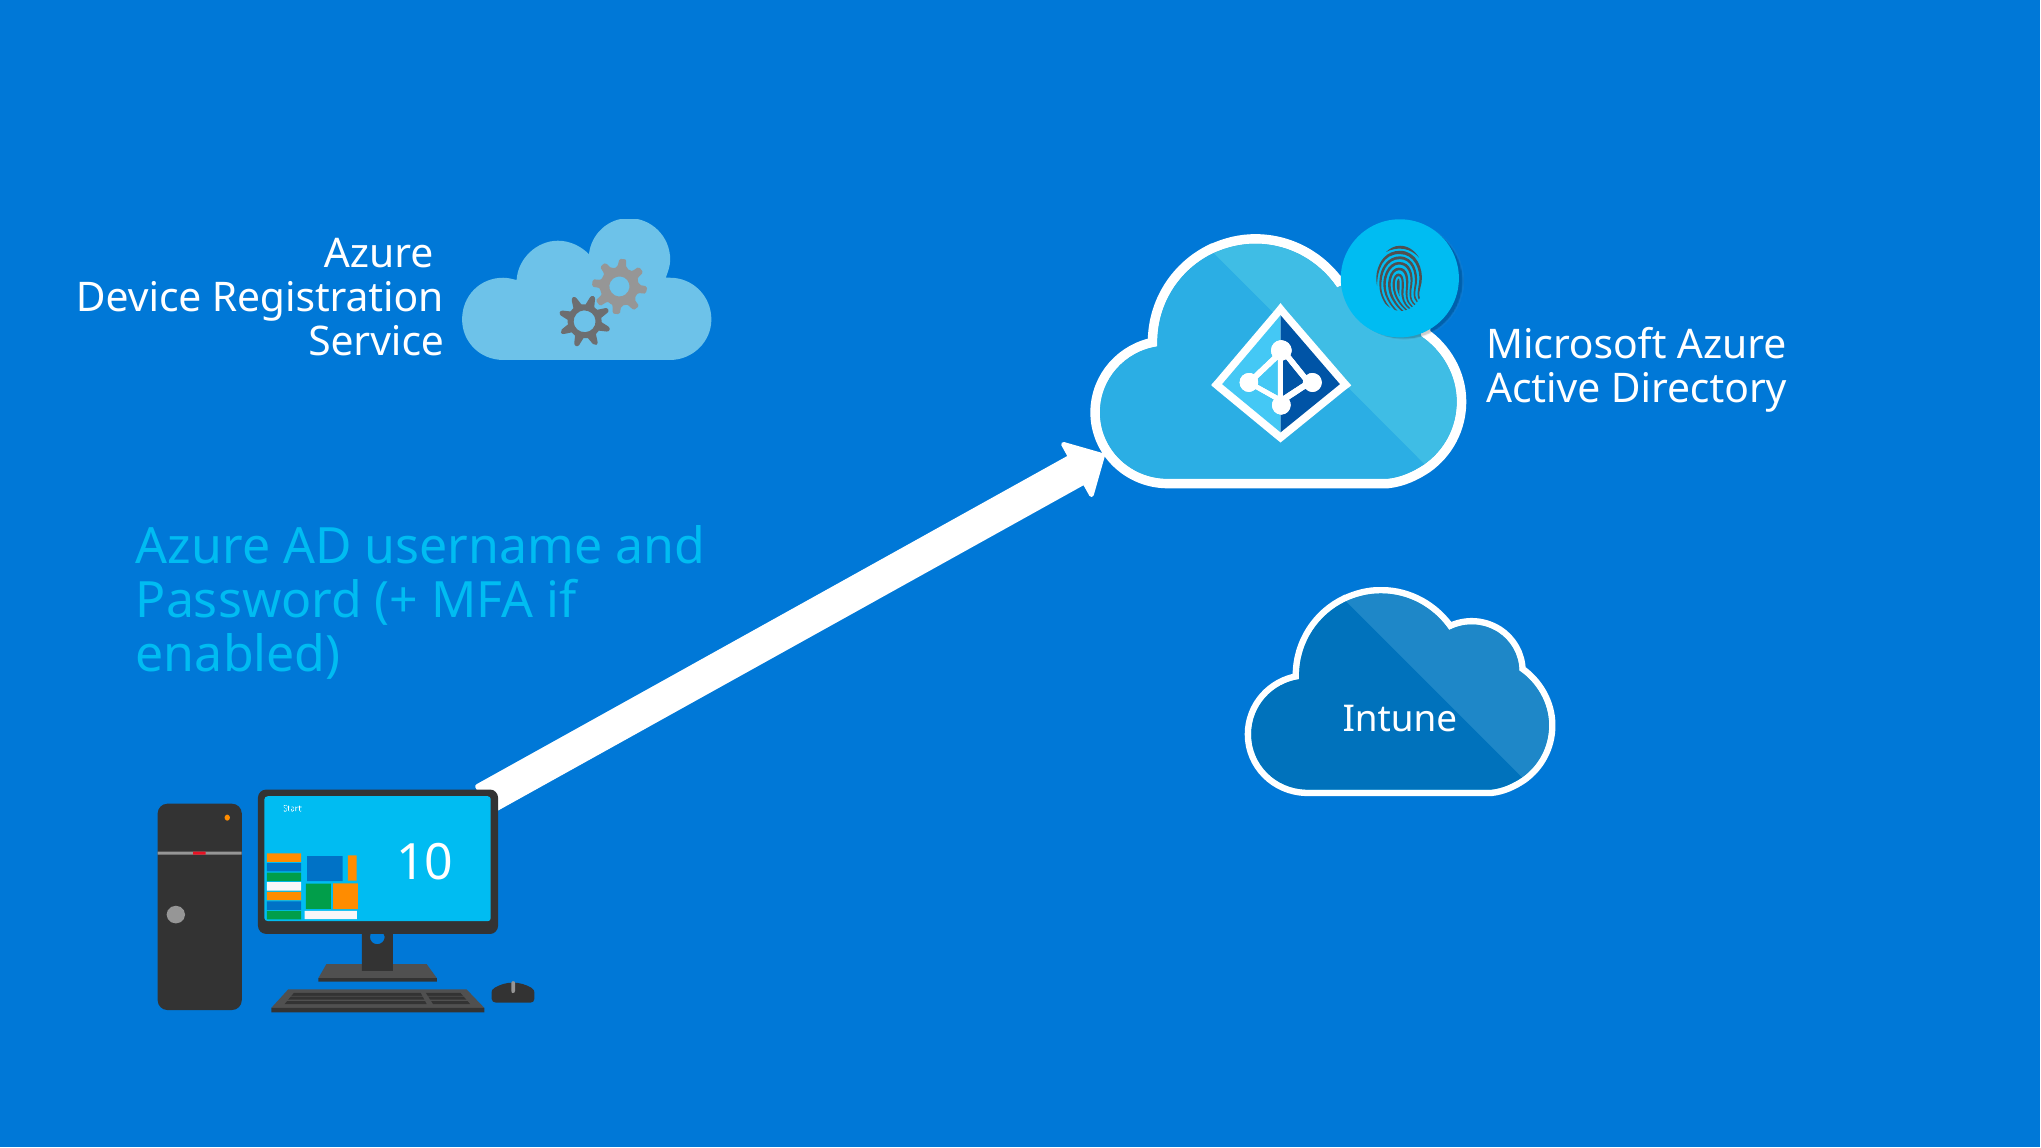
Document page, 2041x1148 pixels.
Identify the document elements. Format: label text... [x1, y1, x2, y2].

text_box [823, 443, 1095, 629]
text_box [157, 789, 535, 1013]
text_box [1244, 586, 1556, 797]
text_box [476, 706, 684, 789]
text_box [1090, 219, 1948, 489]
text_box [69, 219, 712, 366]
text_box Azure AD username and Password (+ MFA if enabled) [105, 495, 823, 706]
